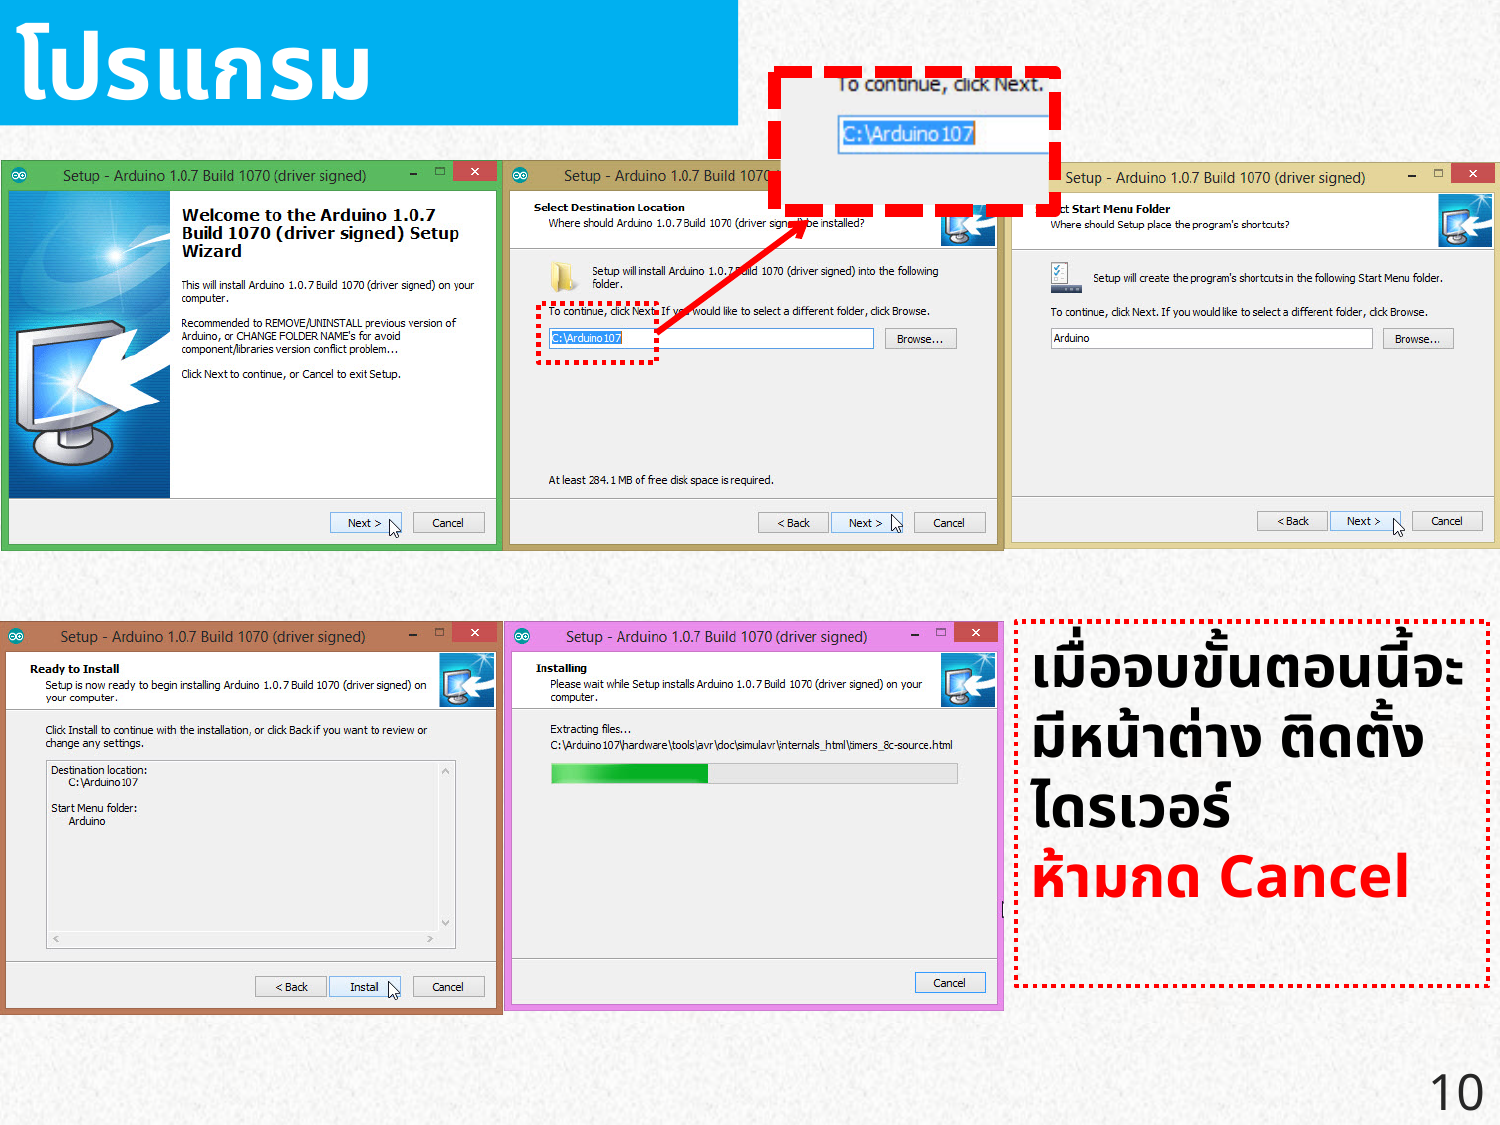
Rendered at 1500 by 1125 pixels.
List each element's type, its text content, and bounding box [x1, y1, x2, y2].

text_box 10 [1374, 1065, 1500, 1125]
text_box เมื่อจบขั้นตอนนี้จะมีหน้าต่าง ติดตั้งไดรเวอร์ ห้ามกด Cancel [1014, 620, 1490, 988]
picture [0, 77, 1500, 552]
picture [0, 620, 1005, 1015]
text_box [655, 219, 810, 334]
title ขั้นตอนติดตั้งโปรแกรม [0, 0, 739, 126]
